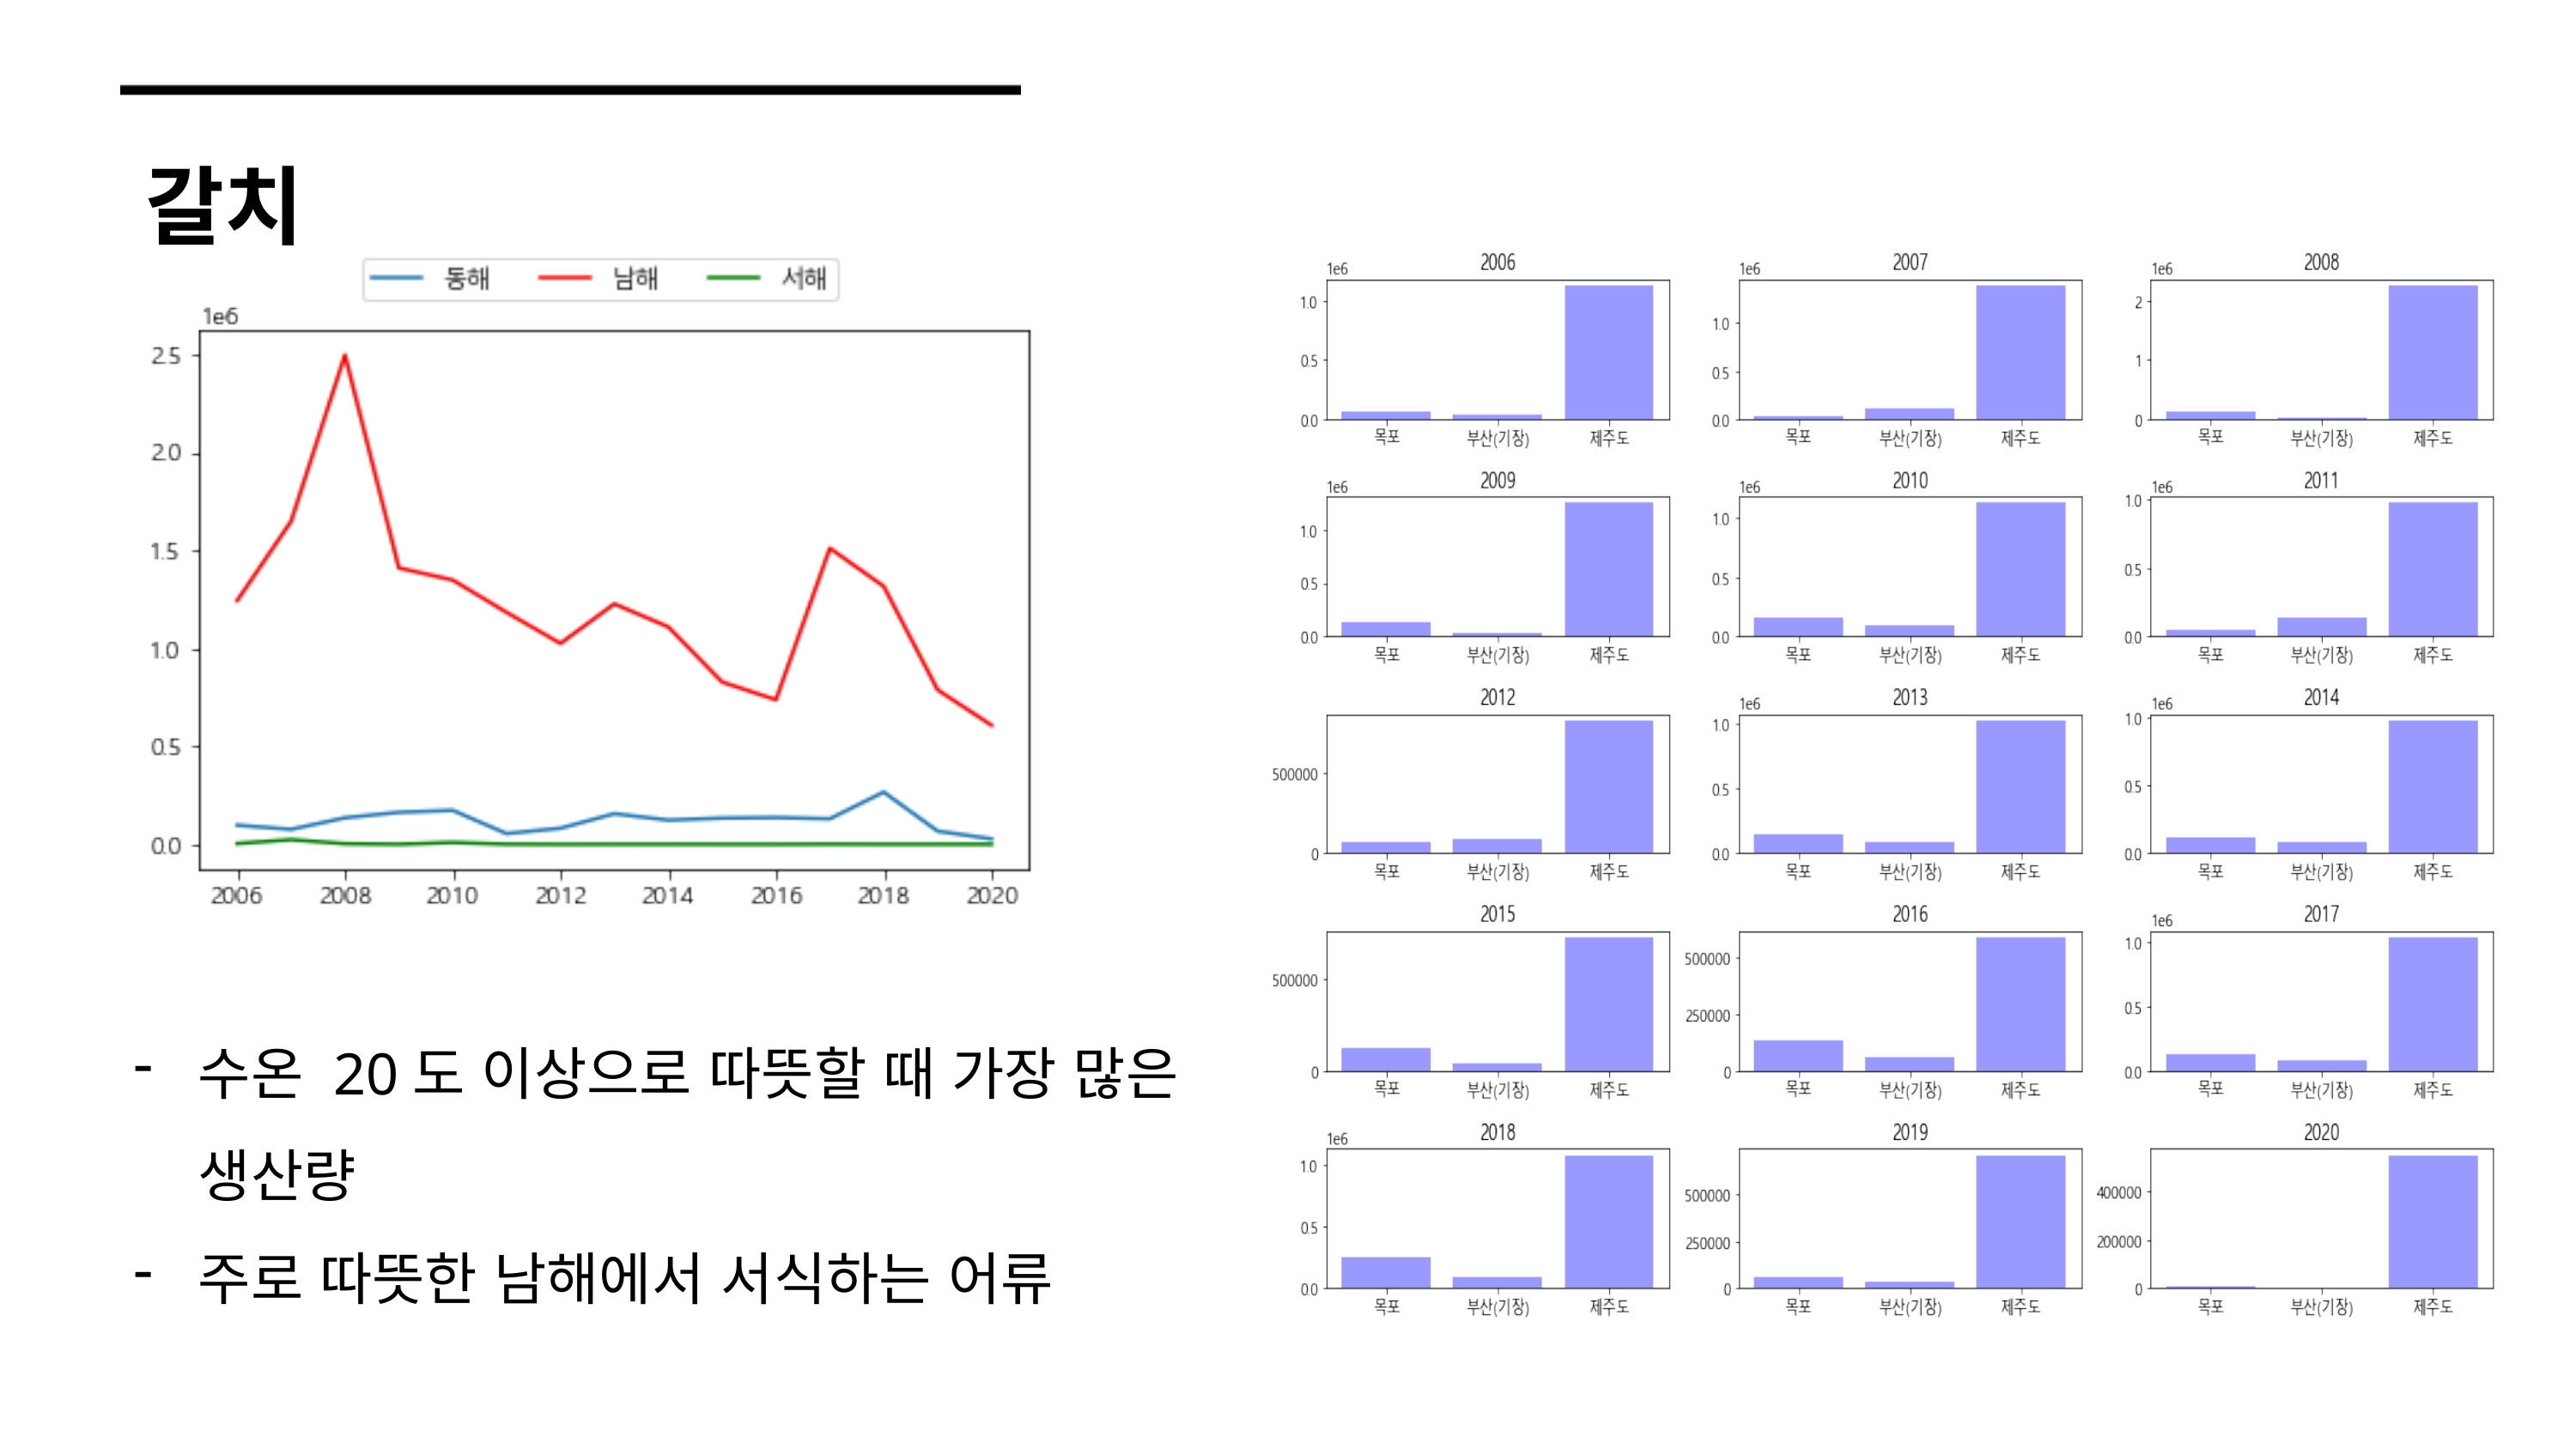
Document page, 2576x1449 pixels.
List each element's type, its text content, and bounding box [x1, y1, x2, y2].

picture [1264, 241, 2501, 1330]
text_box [120, 71, 1022, 109]
picture [132, 241, 1047, 928]
text_box 갈치 [132, 166, 483, 241]
text_box 수온 20도 이상으로 따뜻할 때 가장 많은 생산량 주로 따뜻한 남해에서 서식하는 어류 [120, 967, 1230, 1348]
